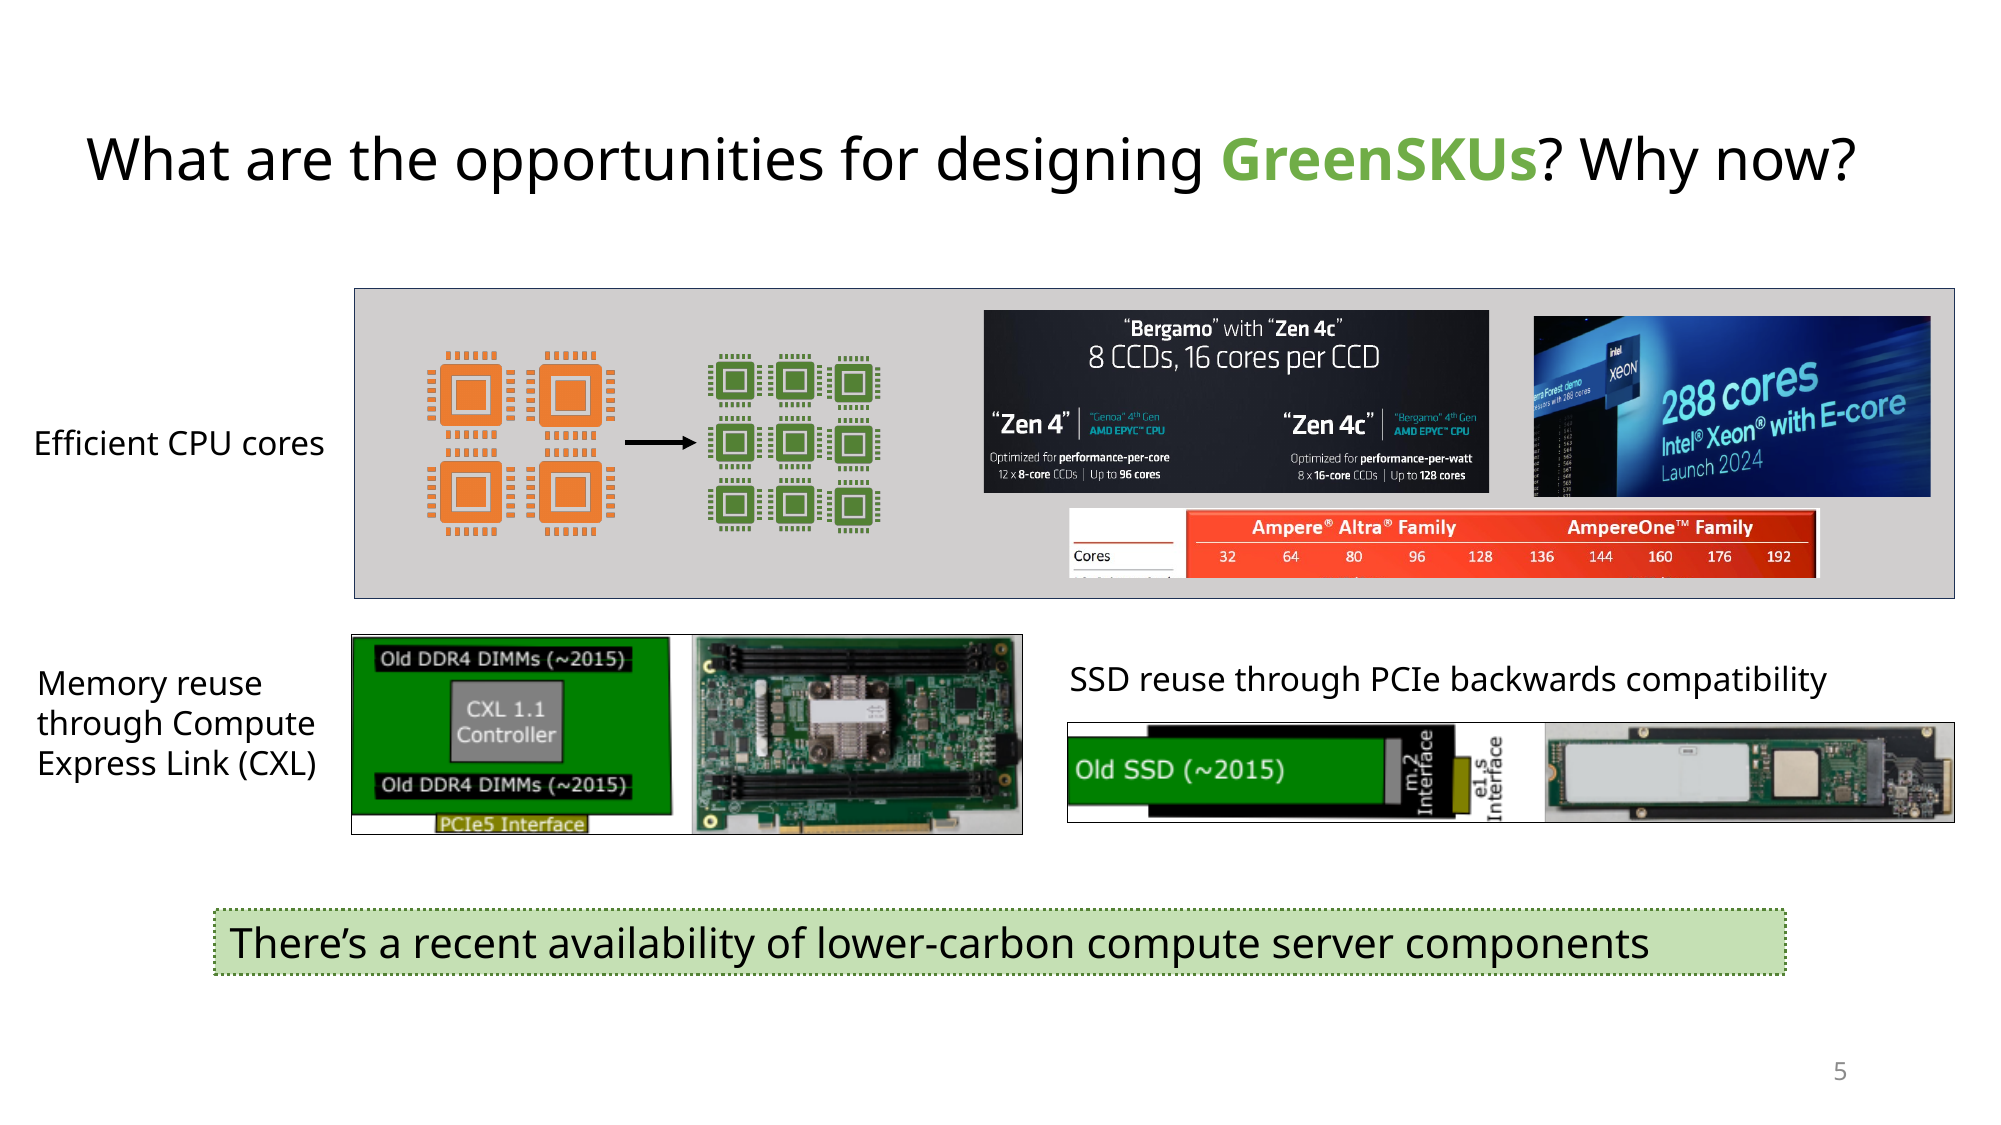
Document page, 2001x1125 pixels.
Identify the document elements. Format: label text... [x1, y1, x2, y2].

picture [1533, 316, 1931, 497]
title What are the opportunities for designing GreenSKUs? Why now? [71, 53, 1984, 271]
text_box There’s a recent availability of lower-carbon compute server components [214, 909, 1786, 975]
text_box SSD reuse through PCIe backwards compatibility [1054, 650, 2000, 706]
picture [351, 634, 1023, 835]
text_box [353, 288, 1956, 600]
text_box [701, 347, 887, 540]
picture [983, 310, 1490, 493]
text_box Memory reuse through Compute Express Link (CXL) [22, 654, 351, 790]
slide_number 5 [1412, 1042, 1863, 1103]
text_box Efficient CPU cores [18, 414, 372, 470]
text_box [416, 340, 626, 547]
picture [1069, 507, 1821, 578]
picture [1067, 722, 1955, 823]
